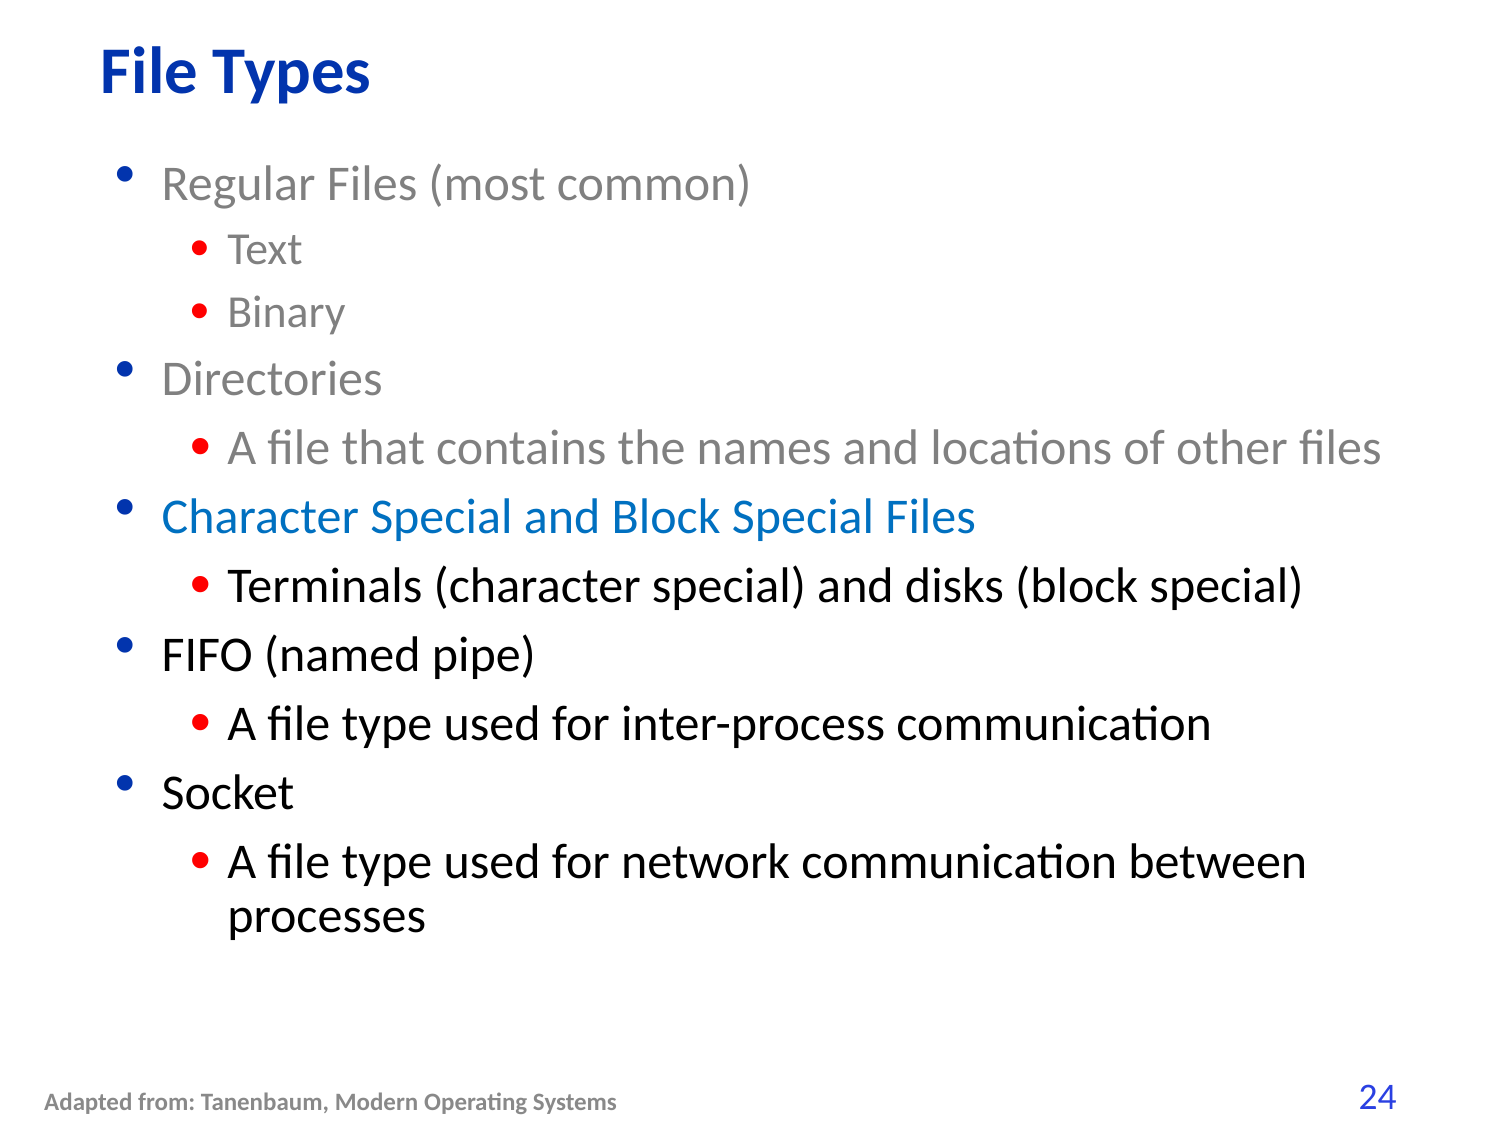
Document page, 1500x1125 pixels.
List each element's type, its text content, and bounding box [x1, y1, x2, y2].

title File Types [85, 28, 1261, 117]
text_box Adapted from: Tanenbaum, Modern Operating Systems [29, 1082, 668, 1120]
list Regular Files (most common) Text Binary Directories A file that contains the names and locations of other files Character Special and Block Special Files Terminals (character special) and disks (block special) FIFO (named pipe) A file type used for inter-process communication Socket A file type used for network communication between processes [99, 149, 1400, 988]
